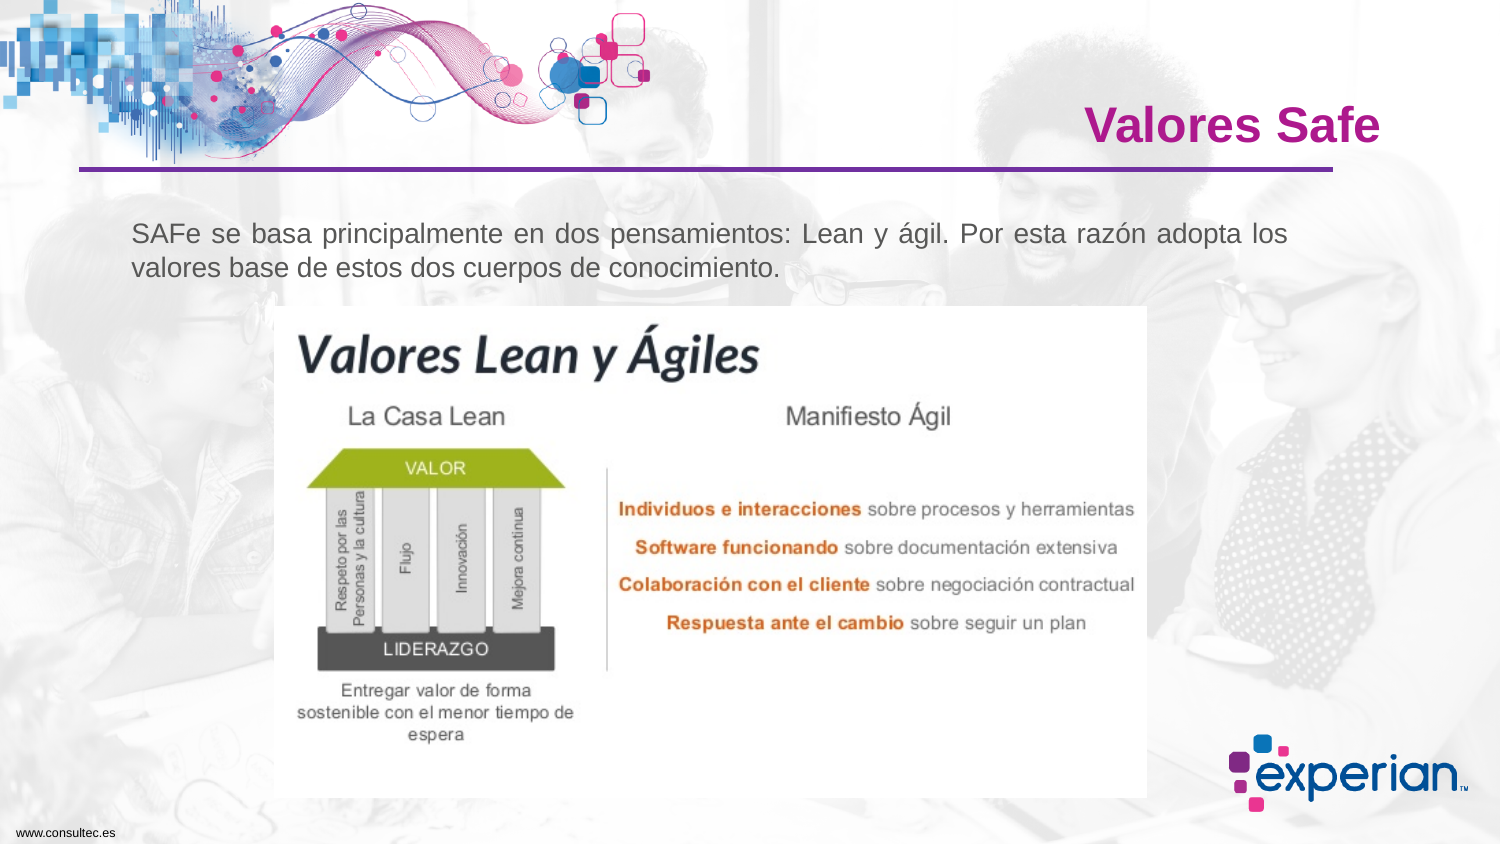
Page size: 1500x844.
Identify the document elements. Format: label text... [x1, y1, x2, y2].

text_box www.consultec.es [1, 817, 131, 844]
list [274, 306, 1147, 798]
text_box SAFe se basa principalmente en dos pensamientos: Lean y ágil. Por esta razón adopta los valores base de estos dos cuerpos de conocimiento. [116, 207, 1304, 291]
title Valores Safe [103, 44, 1397, 208]
picture [0, 0, 1500, 844]
